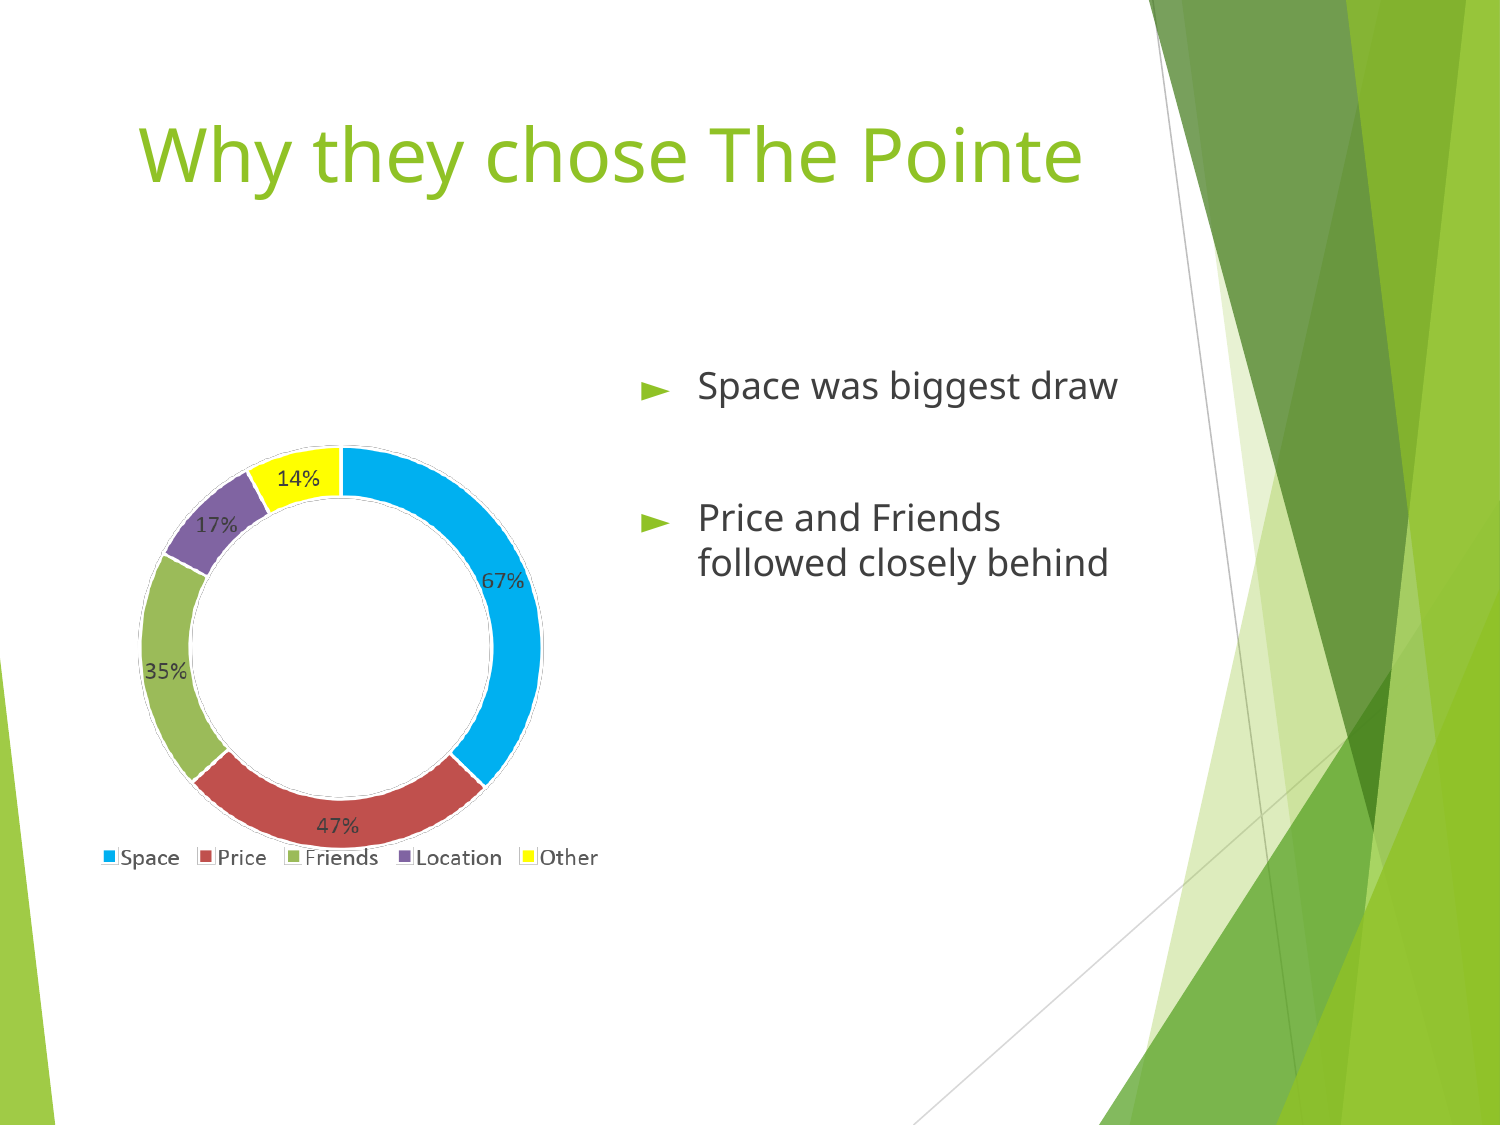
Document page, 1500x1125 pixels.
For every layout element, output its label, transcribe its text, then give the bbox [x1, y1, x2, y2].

picture [83, 354, 599, 992]
title Why they chose The Pointe [83, 99, 1141, 317]
list Space was biggest draw Price and Friends followed closely behind [626, 354, 1141, 992]
